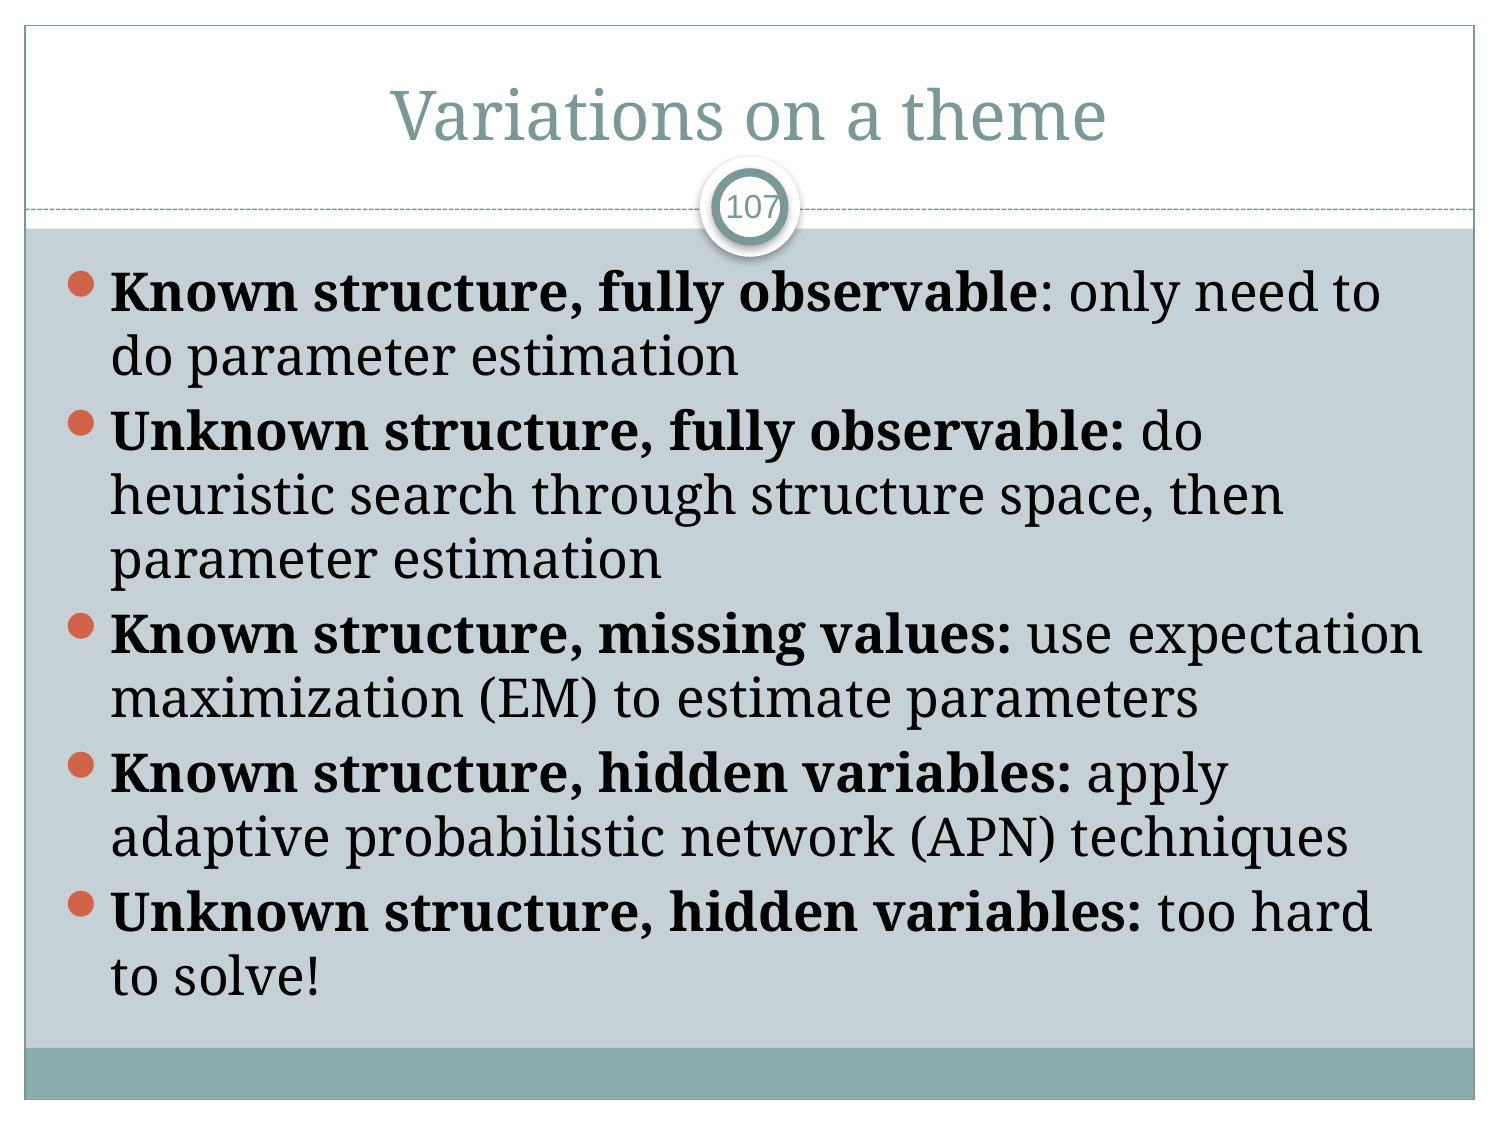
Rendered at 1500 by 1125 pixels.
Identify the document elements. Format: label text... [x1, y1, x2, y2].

title Variations on a theme [49, 37, 1450, 162]
slide_number 107 [715, 168, 791, 241]
list Known structure, fully observable: only need to do parameter estimation Unknown structure, fully observable: do heuristic search through structure space, then parameter estimation Known structure, missing values: use expectation maximization (EM) to estimate parameters Known structure, hidden variables: apply adaptive probabilistic network (APN) techniques Unknown structure, hidden variables: too hard to solve! [49, 250, 1445, 1025]
